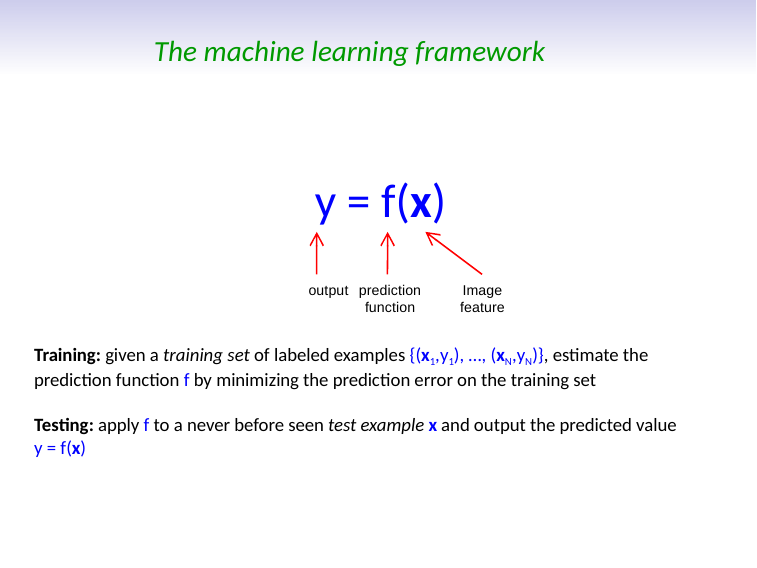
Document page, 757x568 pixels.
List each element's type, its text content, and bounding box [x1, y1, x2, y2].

text_box Image feature [435, 274, 530, 324]
title The machine learning framework [154, 32, 679, 138]
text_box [425, 231, 483, 275]
text_box output [293, 274, 331, 307]
text_box Training: given a training set of labeled examples {(x1,y1), …, (xN,yN)}, estimate the prediction function f by minimizing the prediction error on the training set Testing: apply f to a never before seen test example x and output the predicted value y = f(x) [19, 334, 701, 466]
list y = f(x) [113, 170, 648, 334]
text_box prediction function [331, 274, 435, 324]
picture [0, 0, 756, 74]
